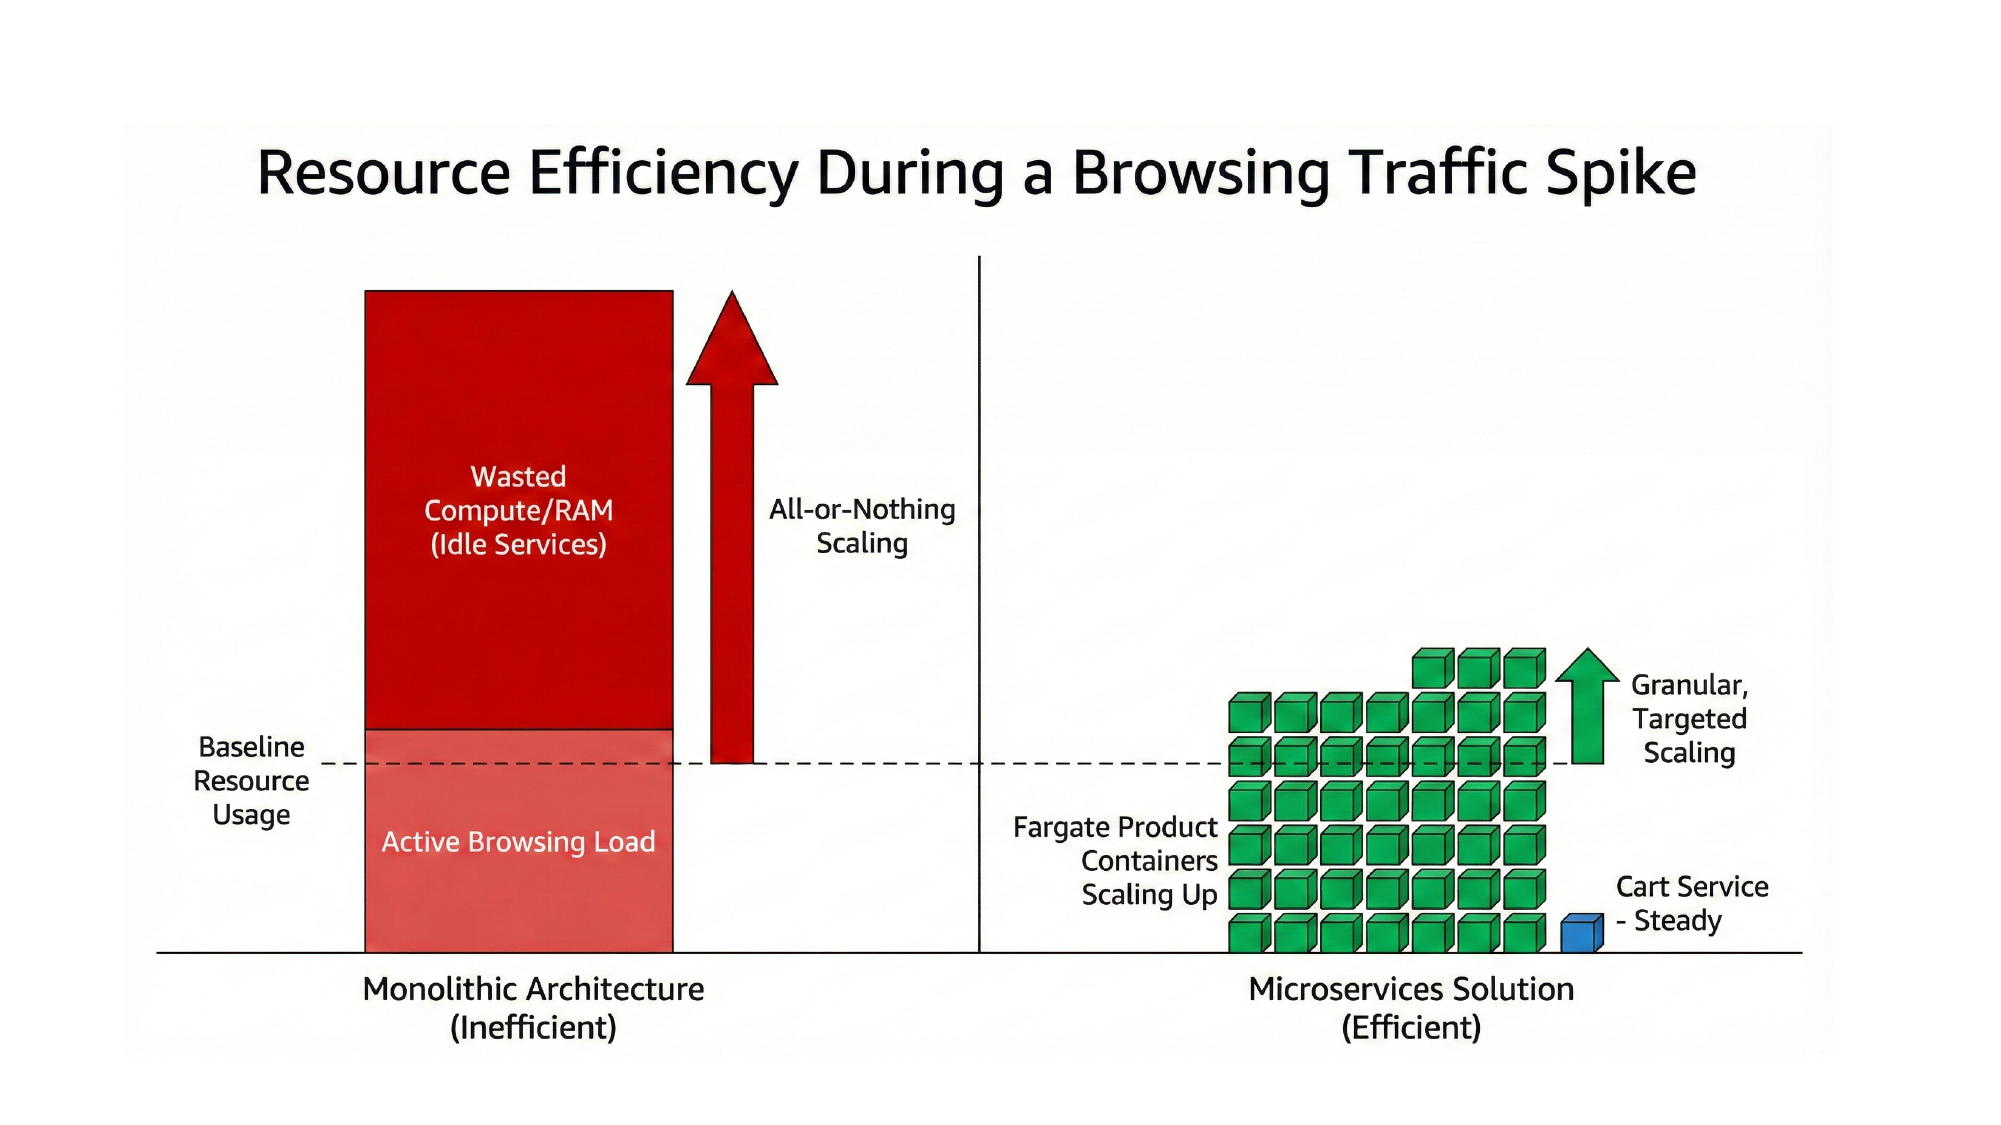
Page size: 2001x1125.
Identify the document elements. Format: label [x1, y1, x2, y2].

list [122, 123, 1833, 1057]
